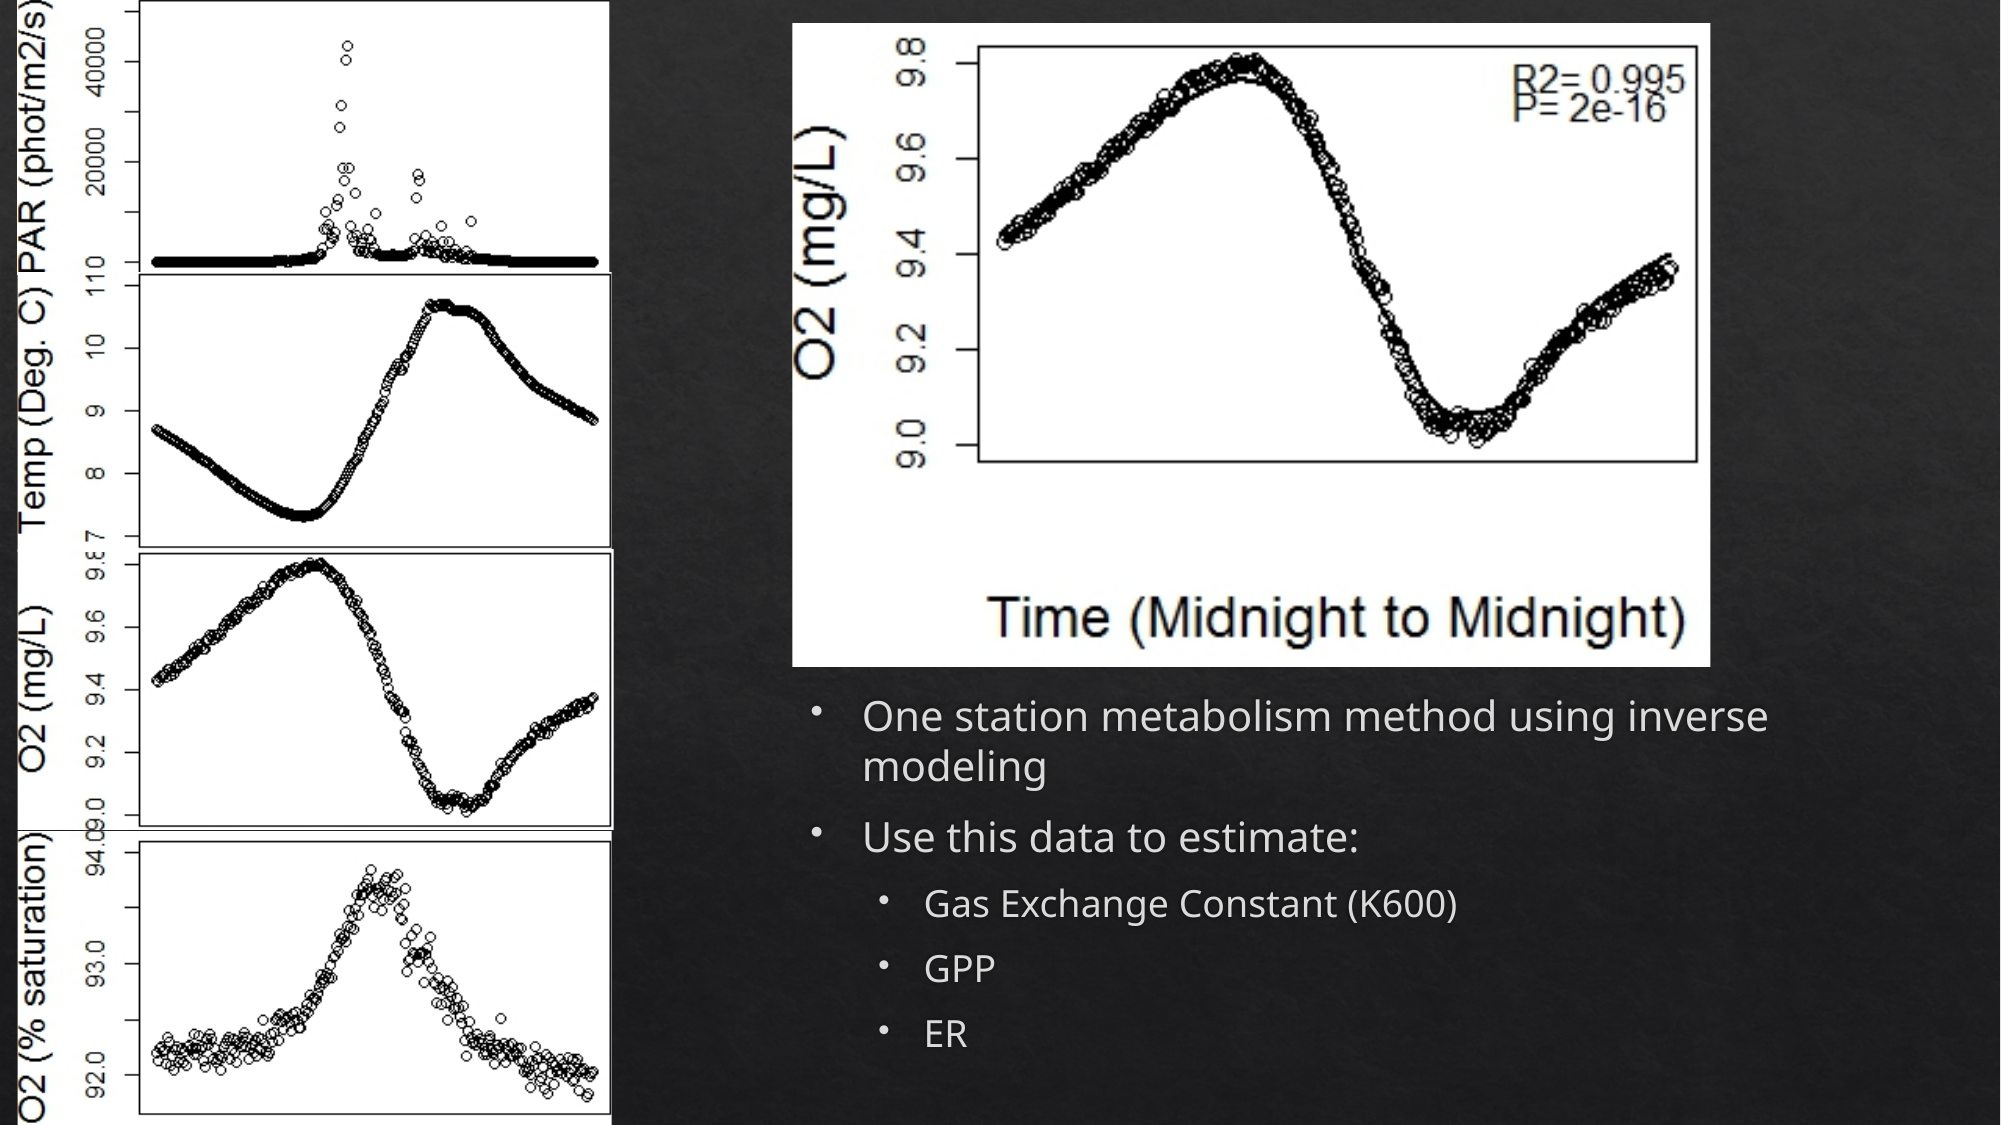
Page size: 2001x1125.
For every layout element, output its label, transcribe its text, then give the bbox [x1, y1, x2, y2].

list One station metabolism method using inverse modeling Use this data to estimate: Gas Exchange Constant (K600) GPP ER [790, 681, 1843, 1076]
picture [17, 831, 612, 1125]
picture [13, 0, 614, 830]
picture [792, 23, 1711, 667]
